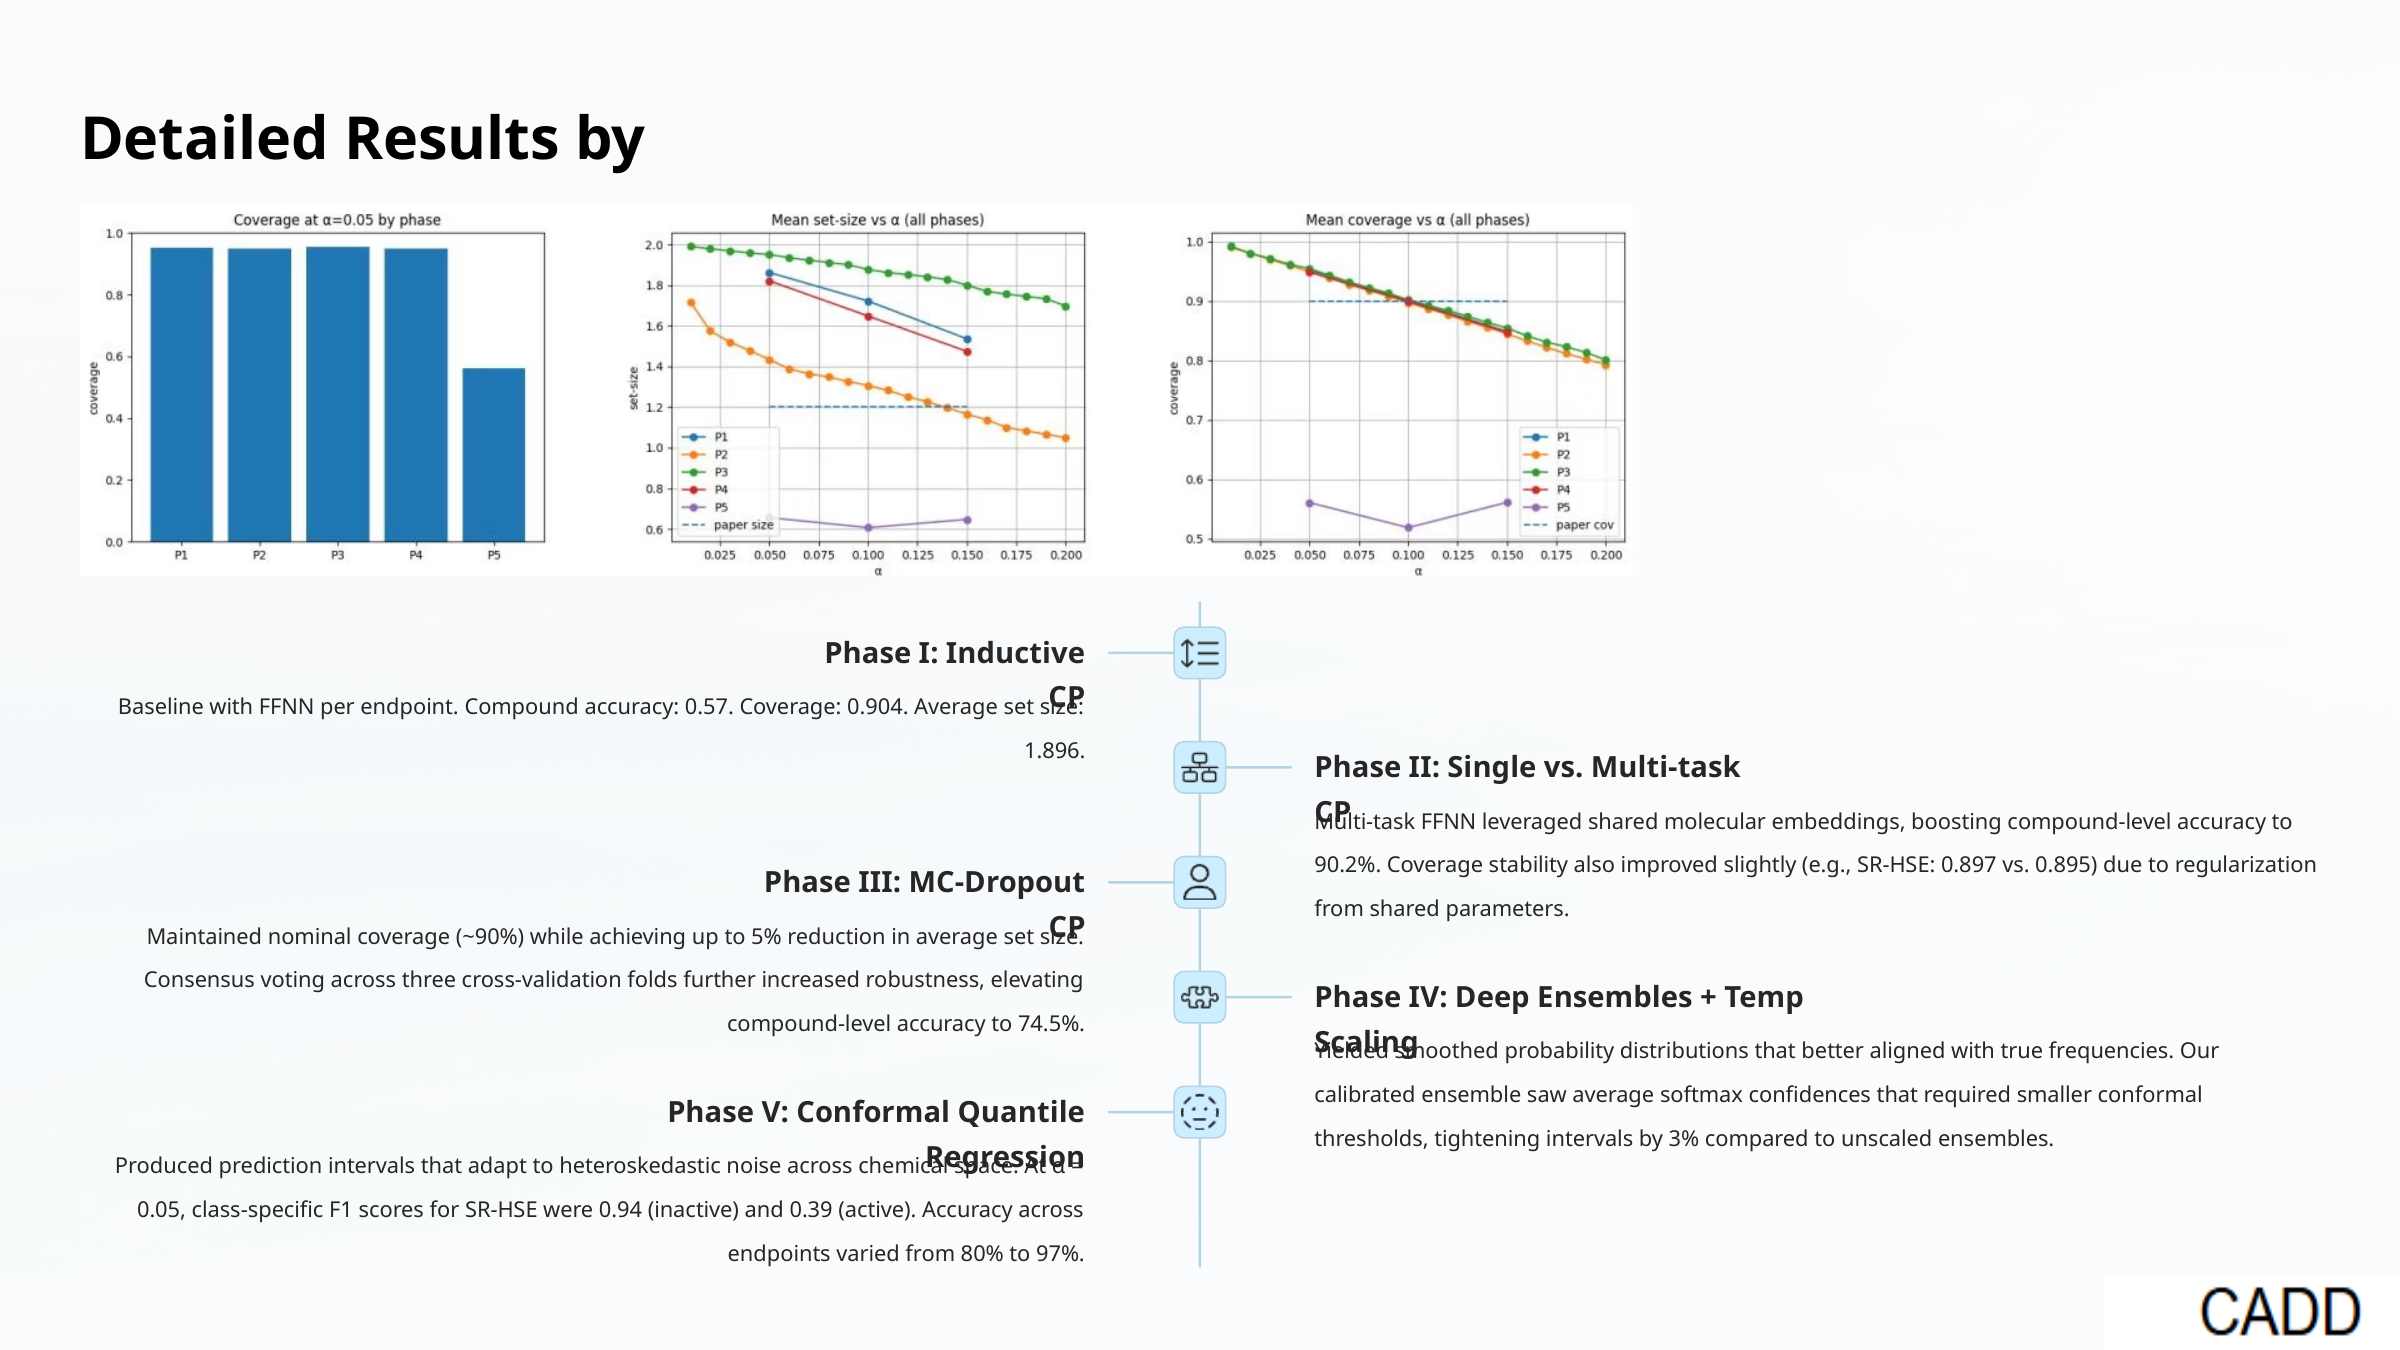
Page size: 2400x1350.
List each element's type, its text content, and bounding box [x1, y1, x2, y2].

text_box Phase III: MC-Dropout CP [733, 853, 1086, 892]
text_box Phase I: Inductive CP [784, 624, 1086, 662]
picture [2104, 1271, 2400, 1350]
text_box Baseline with FFNN per endpoint. Compound accuracy: 0.57. Coverage: 0.904. Average set size: 1.896. [80, 675, 1086, 749]
text_box Maintained nominal coverage (~90%) while achieving up to 5% reduction in average set size. Consensus voting across three cross-validation folds further increased robustness, elevating compound-level accuracy to 74.5%. [80, 904, 1086, 1015]
text_box [1198, 913, 1202, 971]
text_box [1198, 1143, 1202, 1268]
picture [79, 202, 1633, 576]
text_box Phase II: Single vs. Multi-task CP [1314, 738, 1762, 777]
picture [1181, 974, 1219, 1020]
text_box [1174, 1086, 1226, 1135]
text_box [1198, 601, 1202, 627]
text_box [1198, 798, 1202, 856]
text_box [1198, 1028, 1202, 1086]
text_box Phase V: Conformal Quantile Regression [531, 1083, 1086, 1122]
text_box Multi-task FFNN leveraged shared molecular embeddings, boosting compound-level accuracy to 90.2%. Coverage stability also improved slightly (e.g., SR-HSE: 0.897 vs. 0.895) due to regularization from shared parameters. [1314, 790, 2320, 900]
picture [1181, 744, 1219, 791]
text_box [1174, 971, 1226, 1020]
text_box Detailed Results by Phase [80, 82, 782, 158]
text_box Yielded smoothed probability distributions that better aligned with true frequencies. Our calibrated ensemble saw average softmax confidences that required smaller conformal thresholds, tightening intervals by 3% compared to unscaled ensembles. [1314, 1019, 2320, 1130]
text_box Produced prediction intervals that adapt to heteroskedastic noise across chemical space. At α = 0.05, class-specific F1 scores for SR-HSE were 0.94 (inactive) and 0.39 (active). Accuracy across endpoints varied from 80% to 97%. [80, 1134, 1086, 1245]
text_box [1174, 856, 1226, 906]
text_box [1198, 684, 1202, 741]
text_box Phase IV: Deep Ensembles + Temp Scaling [1314, 968, 1888, 1007]
picture [1181, 859, 1219, 906]
picture [1181, 1089, 1219, 1135]
text_box [1108, 1110, 1174, 1114]
text_box [1226, 995, 1292, 999]
picture [1181, 630, 1219, 676]
text_box [1174, 741, 1226, 790]
text_box [1108, 651, 1174, 655]
text_box [1174, 627, 1226, 676]
